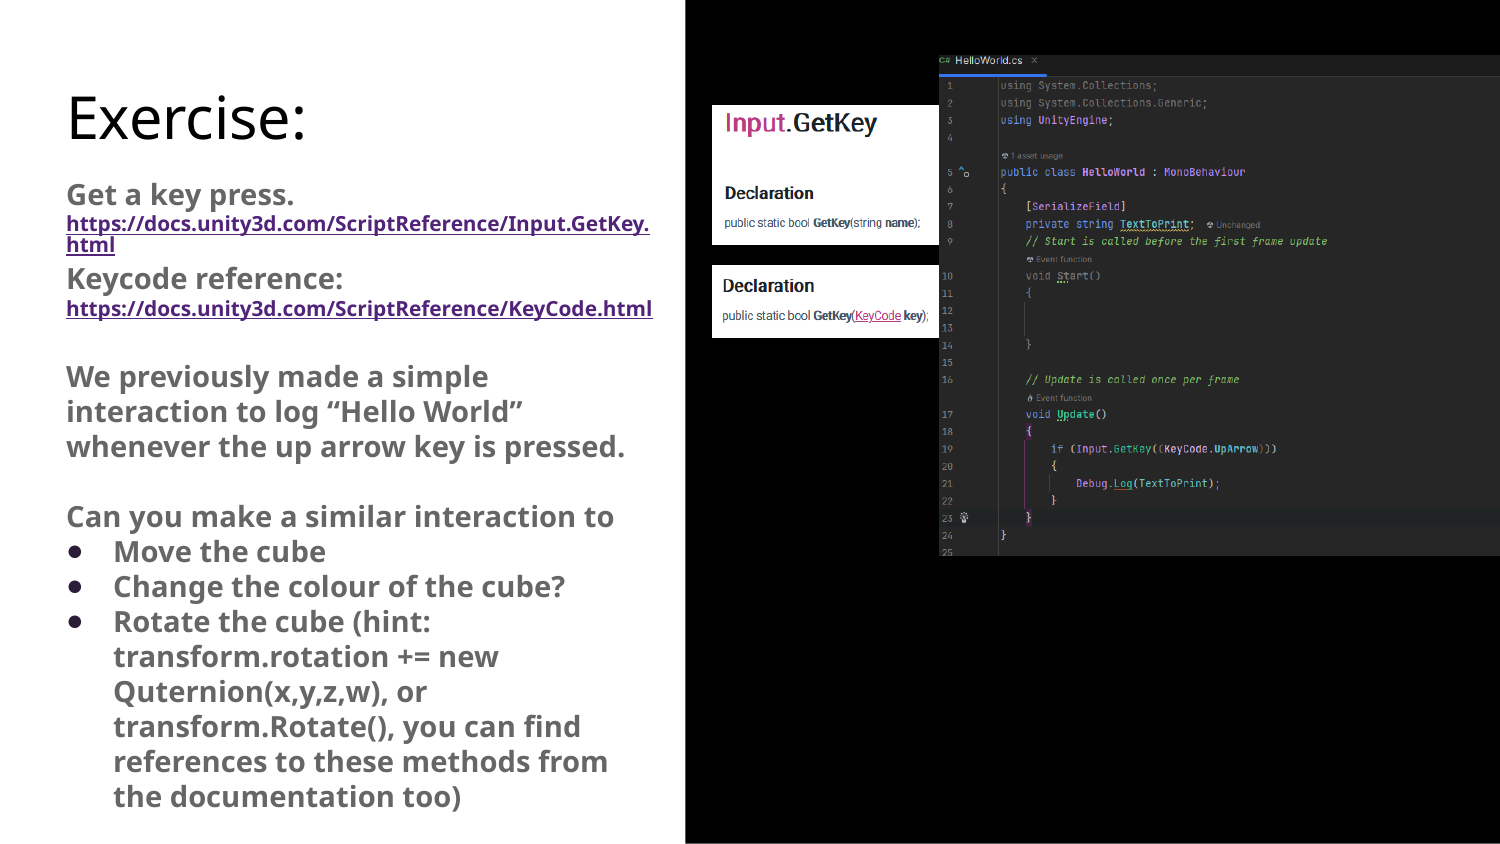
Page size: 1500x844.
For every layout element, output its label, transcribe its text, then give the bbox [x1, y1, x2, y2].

title Exercise: [51, 72, 685, 382]
text_box [685, 0, 1500, 844]
picture [712, 55, 1500, 556]
list Get a key press. https://docs.unity3d.com/ScriptReference/Input.GetKey.html Keycode reference: https://docs.unity3d.com/ScriptReference/KeyCode.html We previously made a simple interaction to log “Hello World” whenever the up arrow key is pressed. Can you make a similar interaction to Move the cube Change the colour of the cube? Rotate the cube (hint: transform.rotation += new Quternion(x,y,z,w), or transform.Rotate(), you can find references to these methods from the documentation too) [51, 161, 674, 683]
